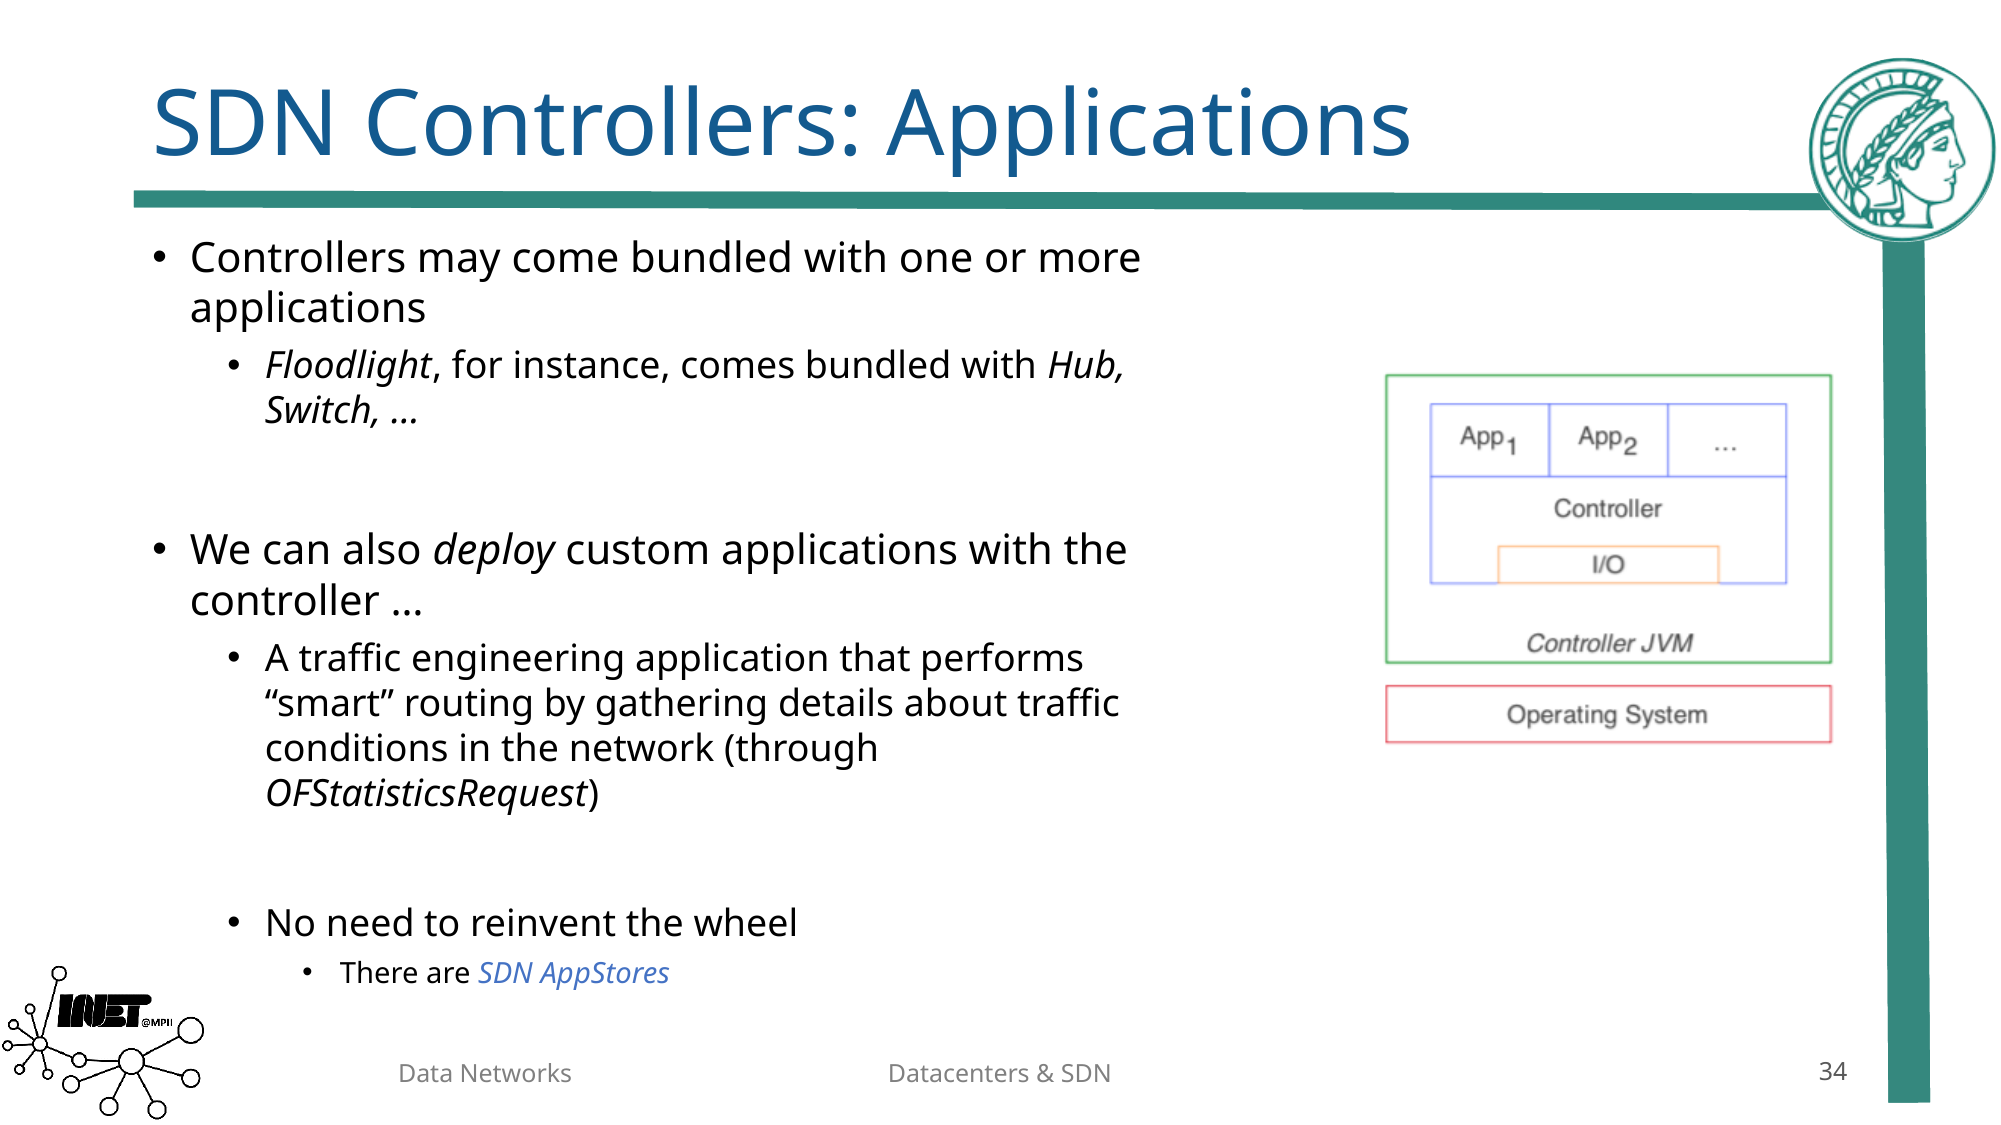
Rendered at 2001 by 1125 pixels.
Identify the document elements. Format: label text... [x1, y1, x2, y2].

slide_number Data Networks [137, 1042, 588, 1103]
picture [1375, 364, 1846, 761]
list Controllers may come bundled with one or more applications Floodlight, for instance, comes bundled with Hub, Switch, … We can also deploy custom applications with the controller … A traffic engineering application that performs “smart” routing by gathering details about traffic conditions in the network (through OFStatisticsRequest) No need to reinvent the wheel There are SDN AppStores [137, 223, 1209, 1015]
footer Datacenters & SDN [662, 1042, 1338, 1103]
slide_number 34 [1412, 1042, 1863, 1103]
picture [1817, 57, 1997, 243]
title SDN Controllers: Applications [137, 59, 1863, 191]
picture [1, 964, 204, 1120]
